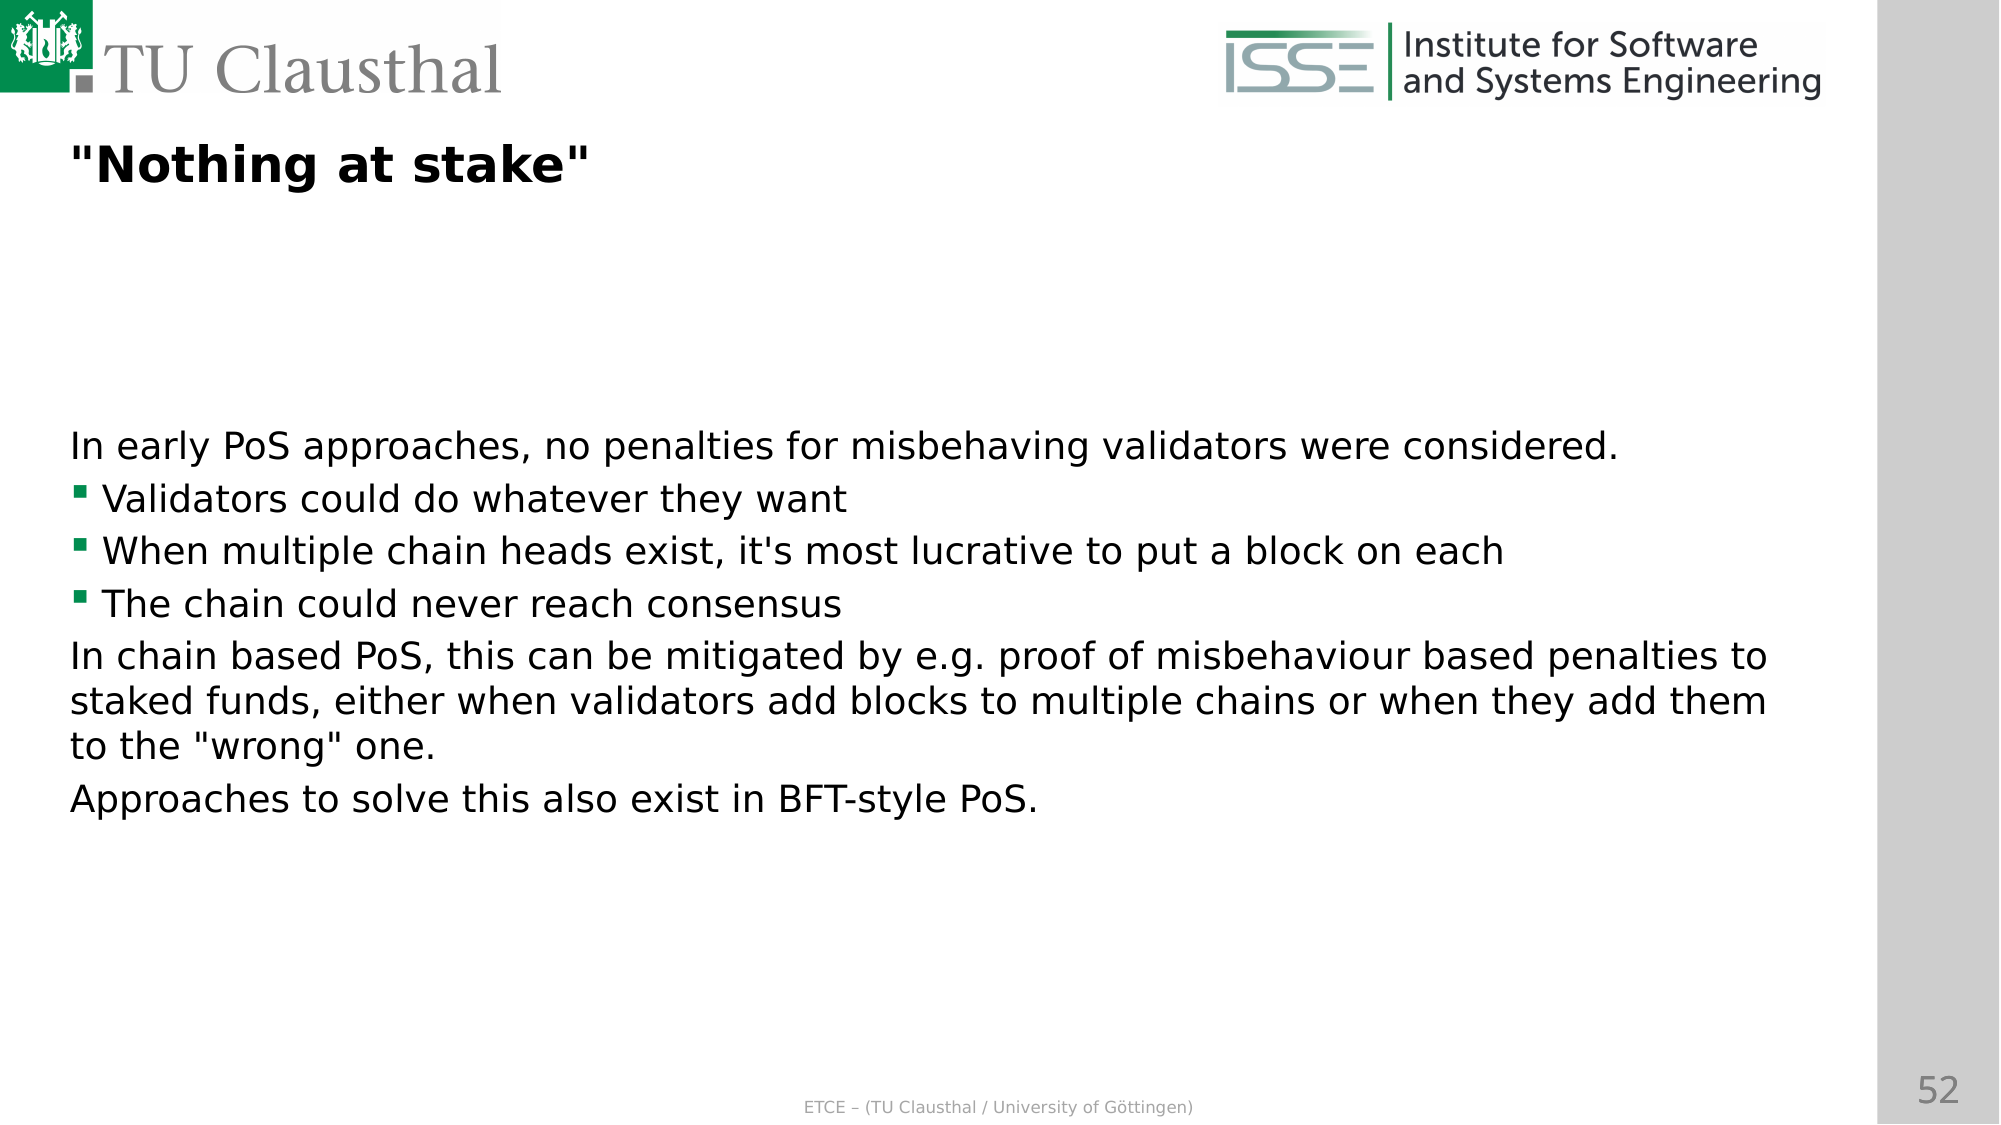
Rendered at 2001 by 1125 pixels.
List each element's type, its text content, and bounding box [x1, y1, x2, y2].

text_box In early PoS approaches, no penalties for misbehaving validators were considered. Validators could do whatever they want When multiple chain heads exist, it's most lucrative to put a block on each The chain could never reach consensus In chain based PoS, this can be mitigated by e.g. proof of misbehaviour based penalties to staked funds, either when validators add blocks to multiple chains or when they add them to the "wrong" one. Approaches to solve this also exist in BFT-style PoS. [55, 208, 1818, 1034]
picture [0, 0, 501, 93]
picture [1218, 22, 1826, 107]
text_box "Nothing at stake" [55, 125, 1818, 208]
